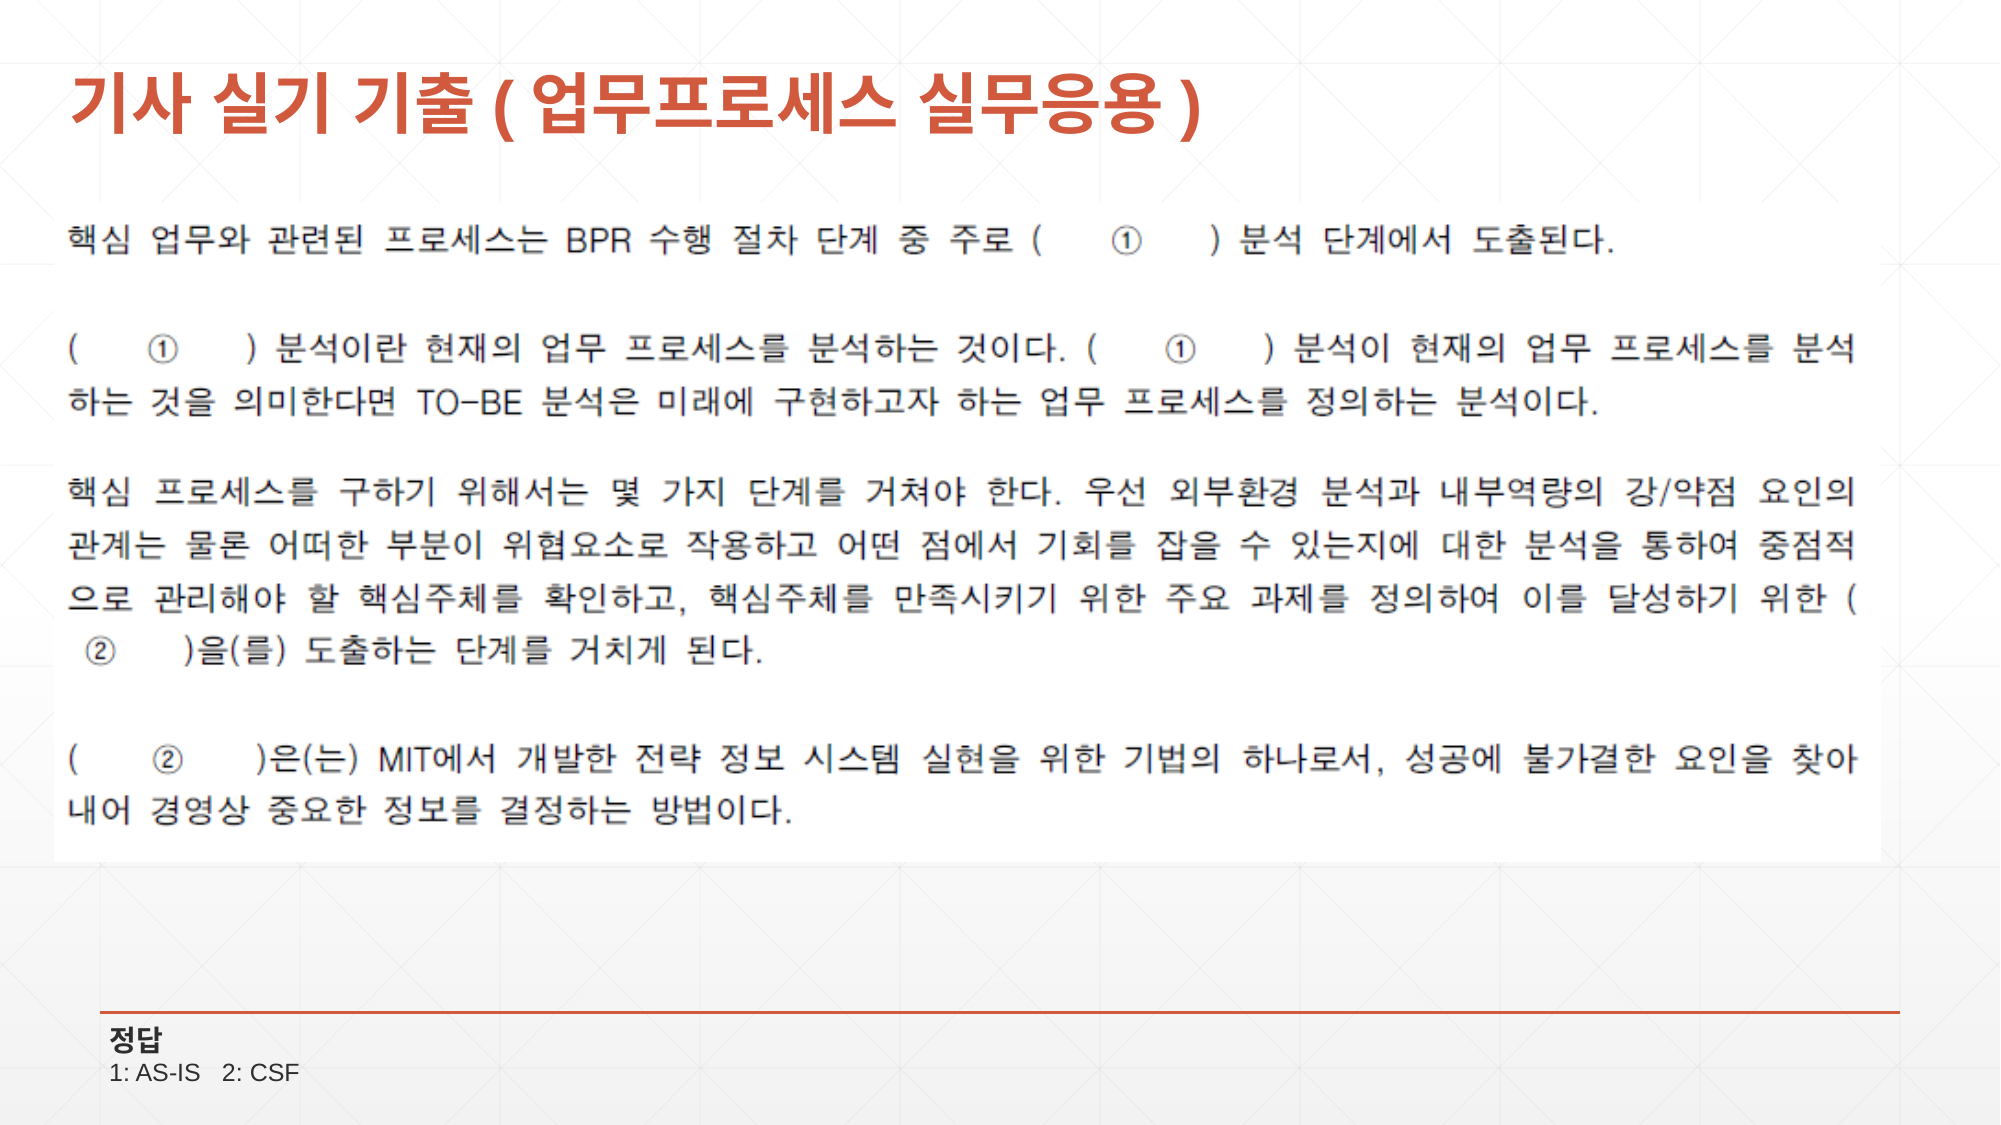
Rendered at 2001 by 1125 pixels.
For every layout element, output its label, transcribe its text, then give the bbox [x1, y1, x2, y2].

title 기사 실기 기출(업무프로세스 실무응용) [54, 58, 1630, 150]
picture [54, 203, 1881, 862]
text_box 정답 1: AS-IS 2: CSF [94, 1014, 1881, 1094]
